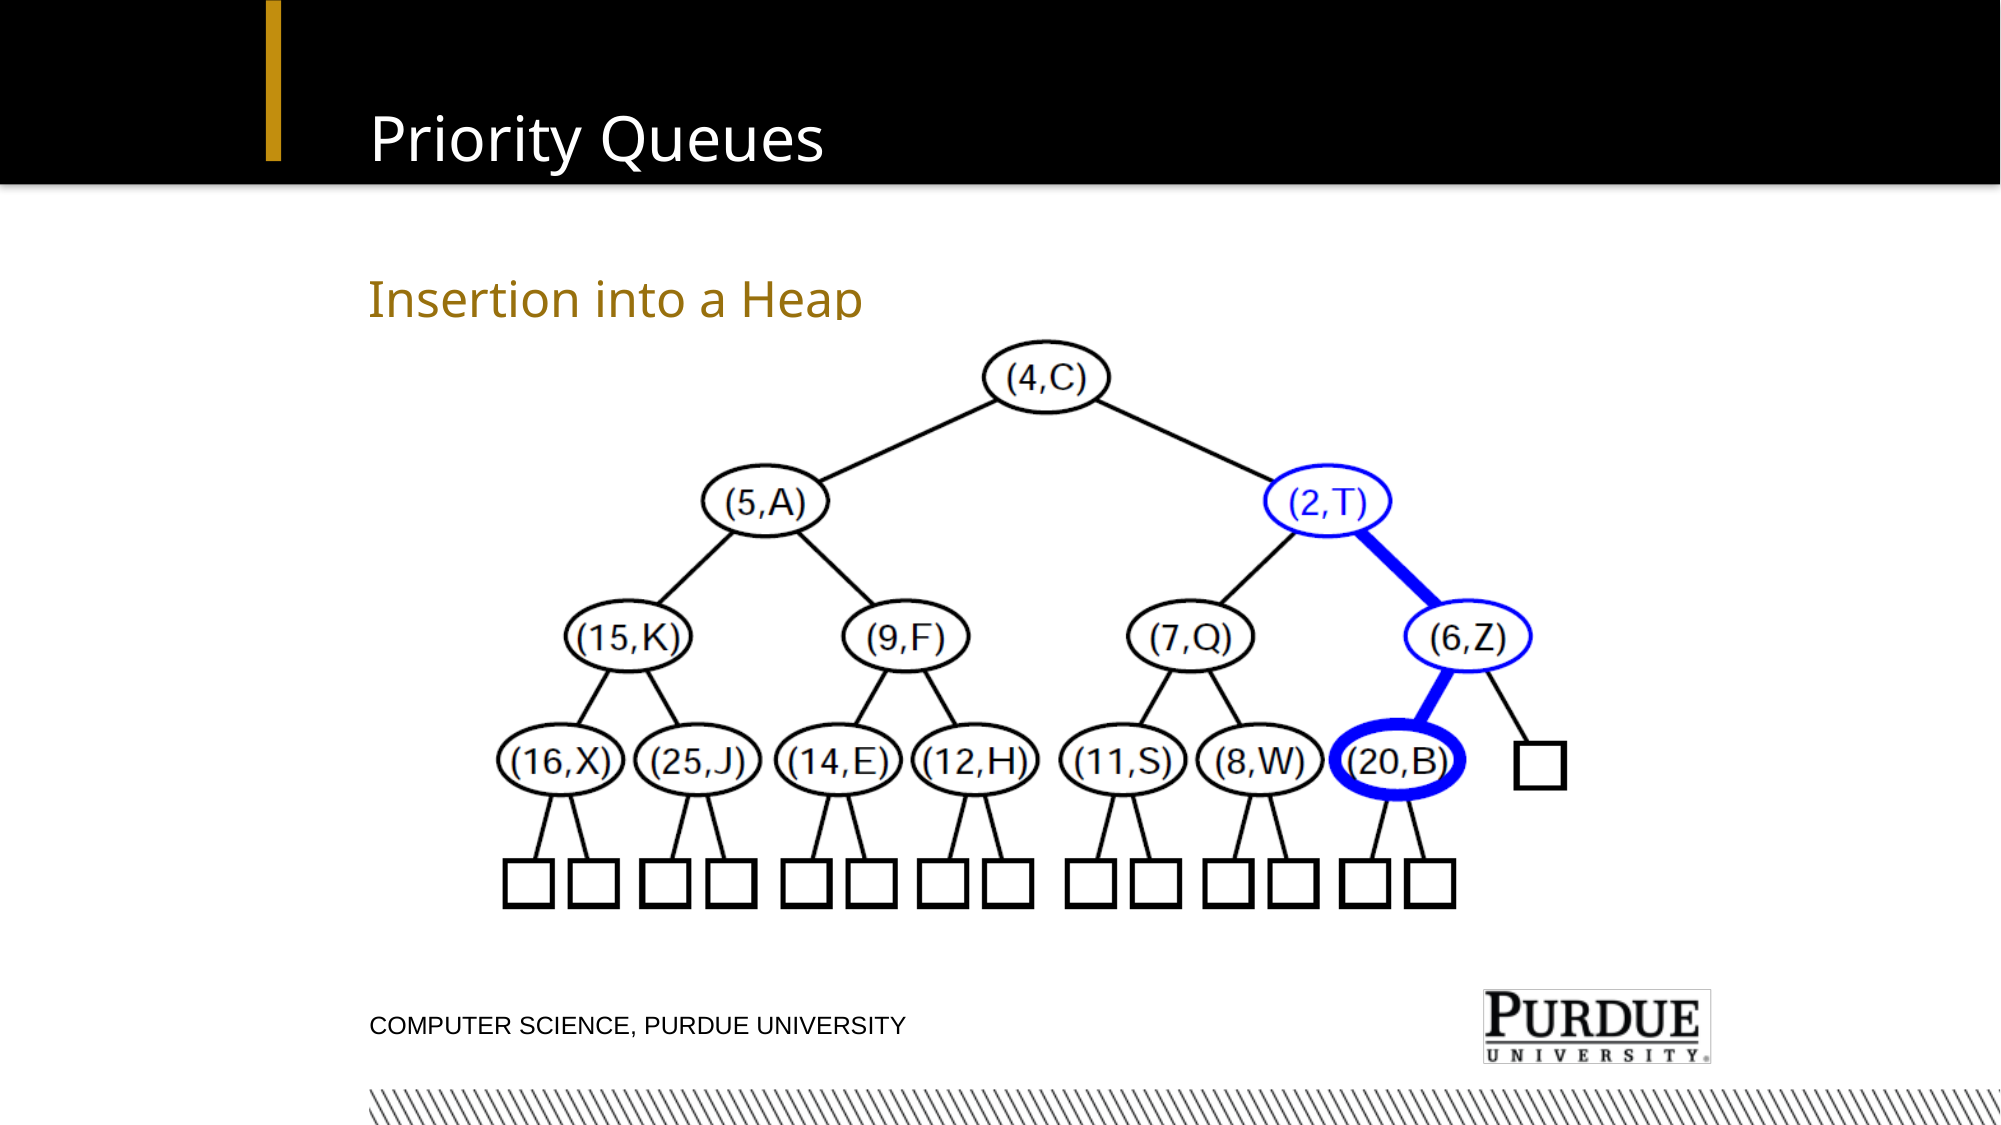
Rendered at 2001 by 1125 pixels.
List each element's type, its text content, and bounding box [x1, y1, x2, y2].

title Priority Queues [369, 98, 1704, 186]
picture [488, 319, 1583, 925]
list Computer Science, Purdue University [369, 1009, 1375, 1047]
list Insertion into a Heap [368, 267, 1704, 337]
